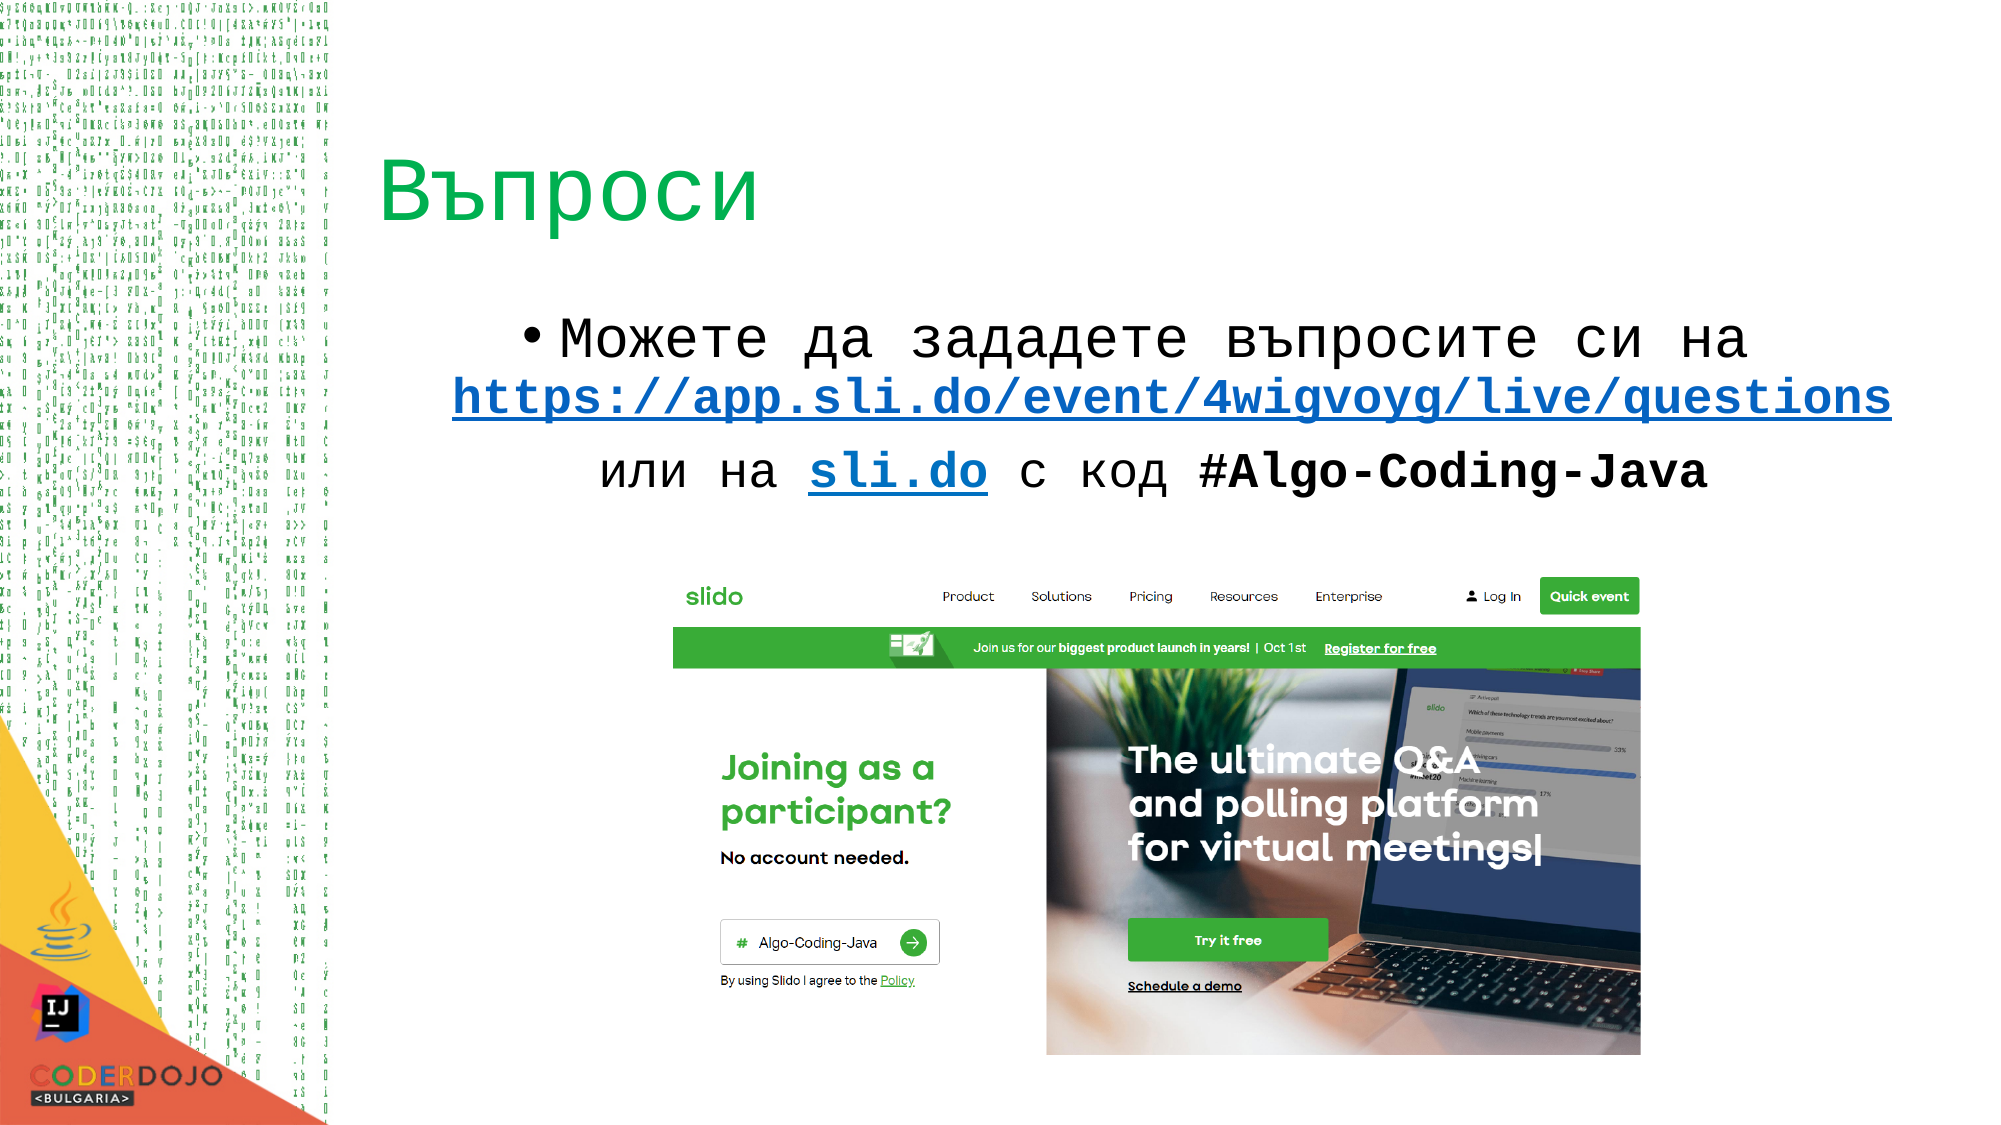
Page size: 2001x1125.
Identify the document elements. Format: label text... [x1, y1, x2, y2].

picture [0, 0, 2001, 1125]
title Въпроси [362, 82, 2000, 299]
list Можете да зададете въпросите си на https://app.sli.do/event/4wigvoyg/live/questions или на sli.do с код #Algo-Coding-Java [290, 299, 2000, 1014]
